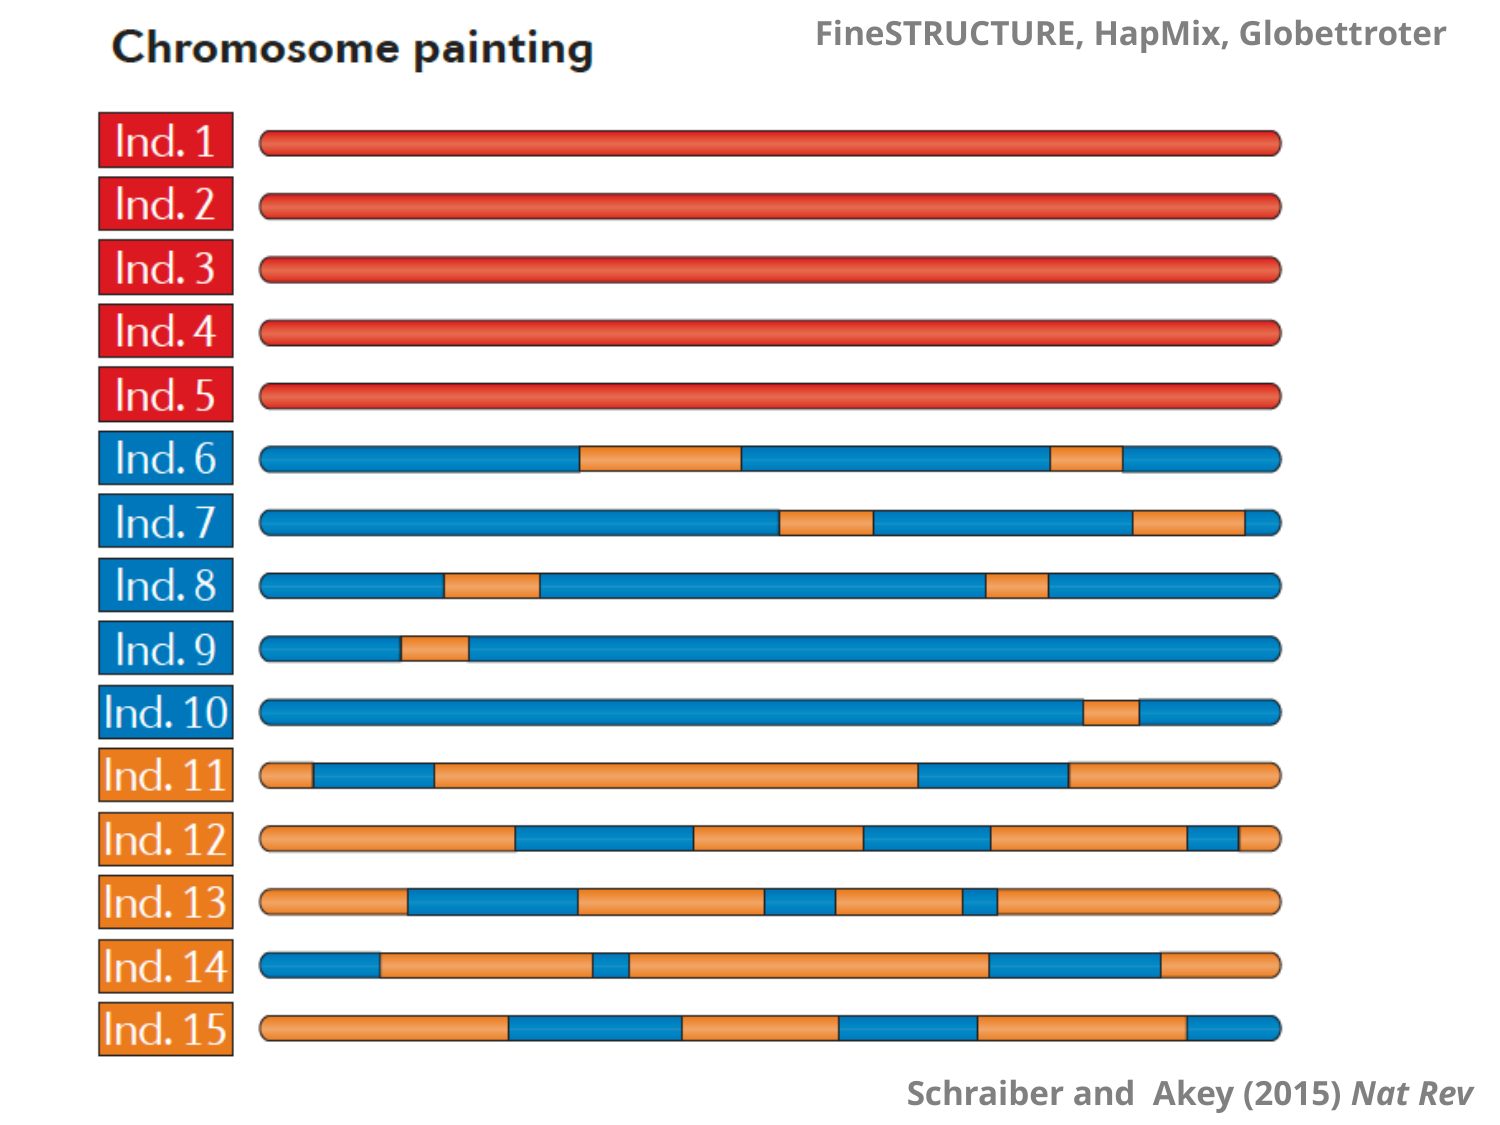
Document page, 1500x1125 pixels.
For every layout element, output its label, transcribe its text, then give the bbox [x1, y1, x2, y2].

text_box FineSTRUCTURE, HapMix, Globettroter [1378, 4, 1500, 59]
text_box Schraiber and Akey (2015) Nat Rev [892, 1065, 1497, 1120]
picture [87, 0, 1376, 1094]
